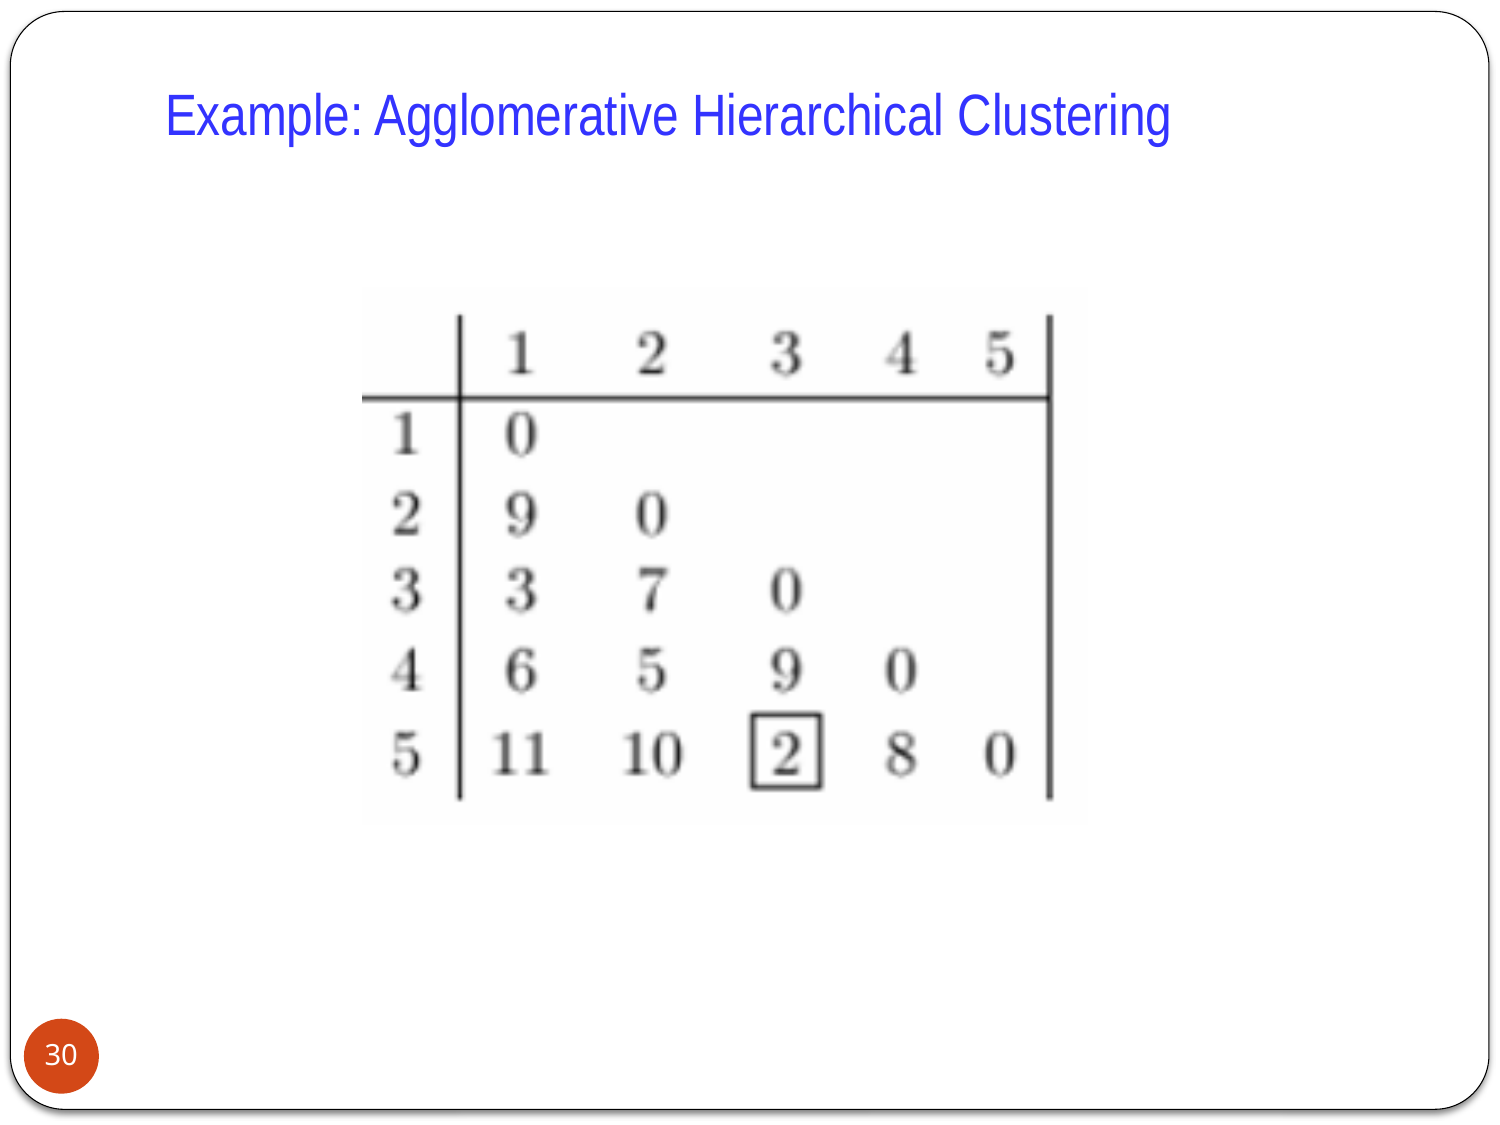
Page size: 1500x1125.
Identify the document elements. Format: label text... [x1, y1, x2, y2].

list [362, 287, 1088, 826]
title Example: Agglomerative Hierarchical Clustering [149, 44, 1426, 233]
slide_number 30 [23, 1018, 99, 1094]
